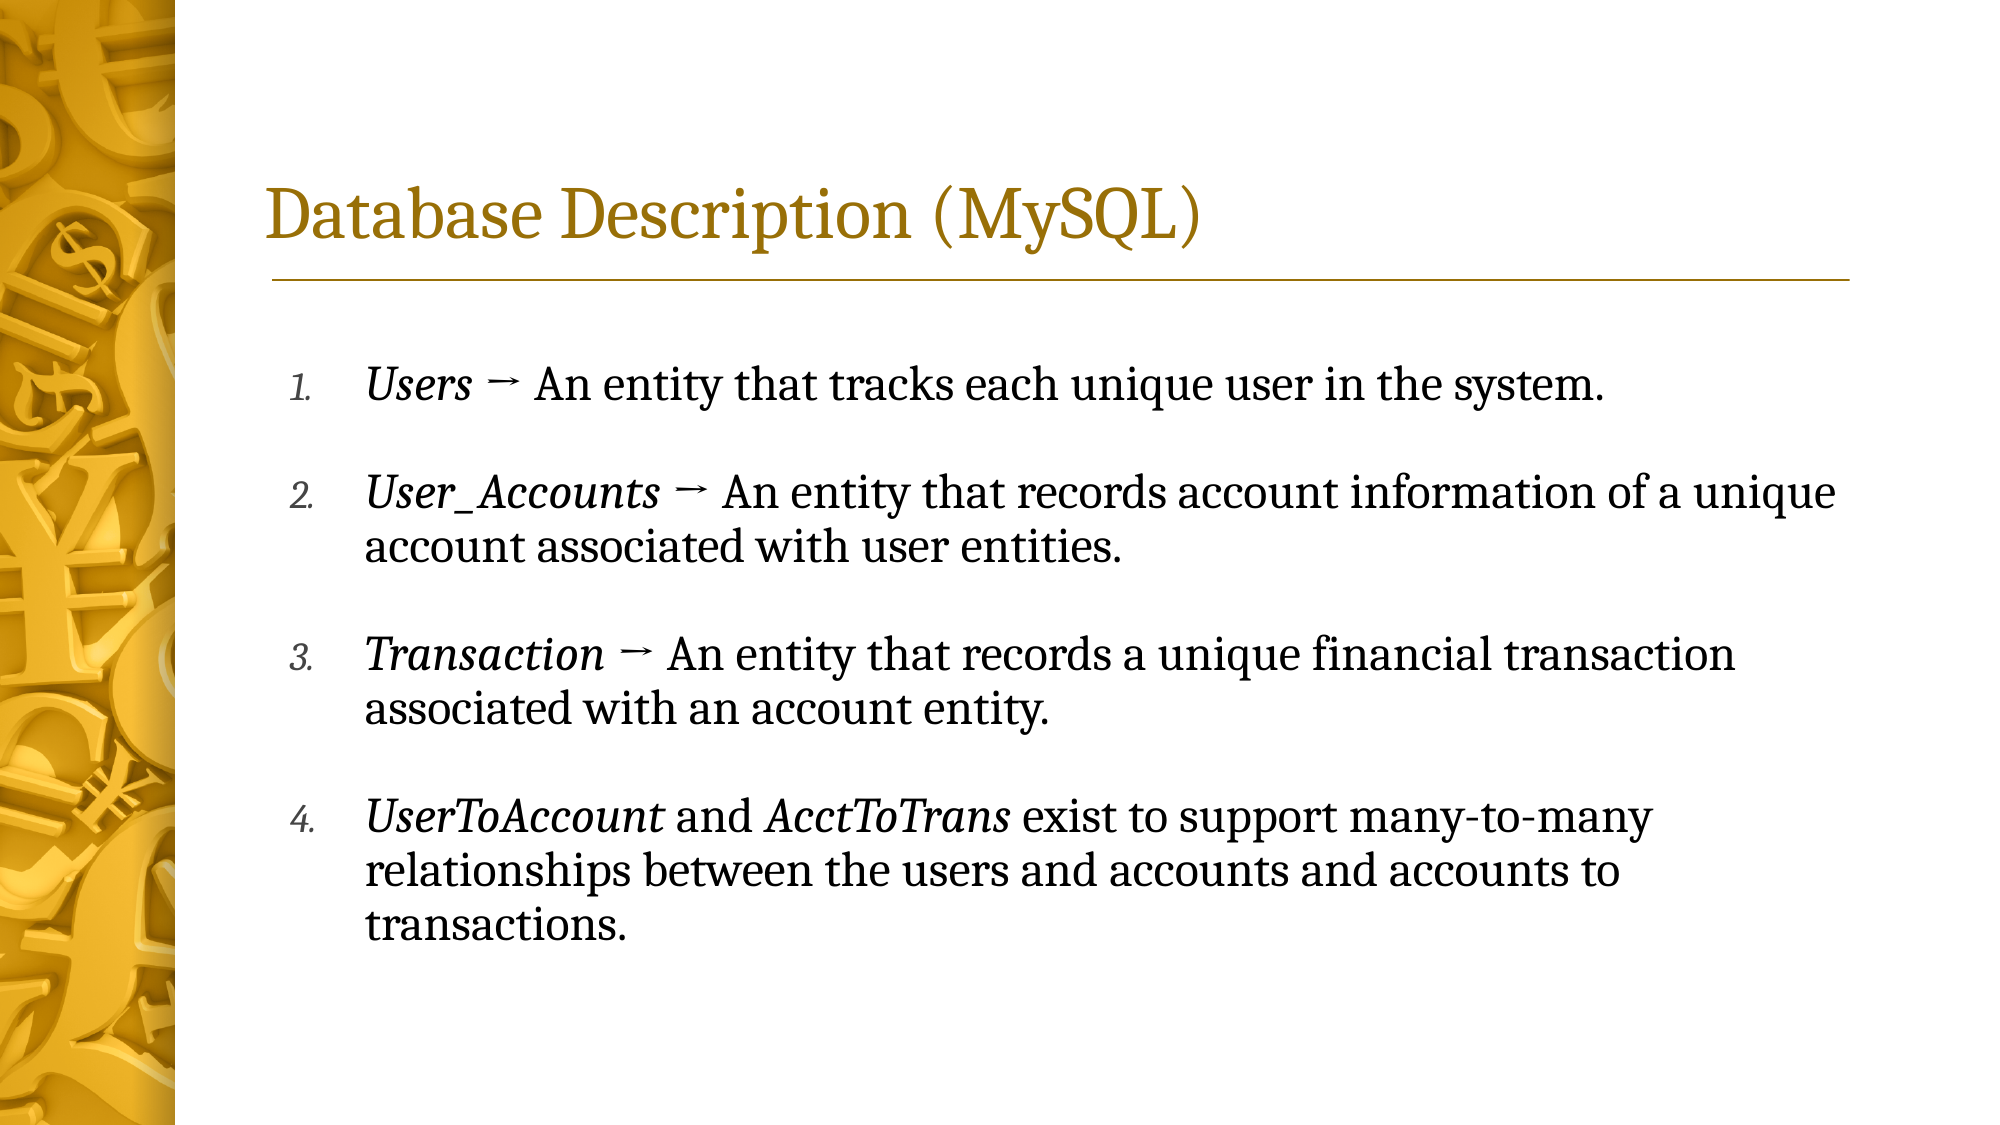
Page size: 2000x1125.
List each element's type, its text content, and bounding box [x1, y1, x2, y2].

text_box [249, 324, 1863, 1012]
text_box Users → An entity that tracks each unique user in the system. User_Accounts → An entity that records account information of a unique account associated with user entities. Transaction → An entity that records a unique financial transaction associated with an account entity. UserToAccount and AcctToTrans exist to support many-to-many relationships between the users and accounts and accounts to transactions. [274, 350, 1888, 1037]
title Database Description (MySQL) [249, 62, 1863, 263]
picture [0, 0, 175, 1125]
